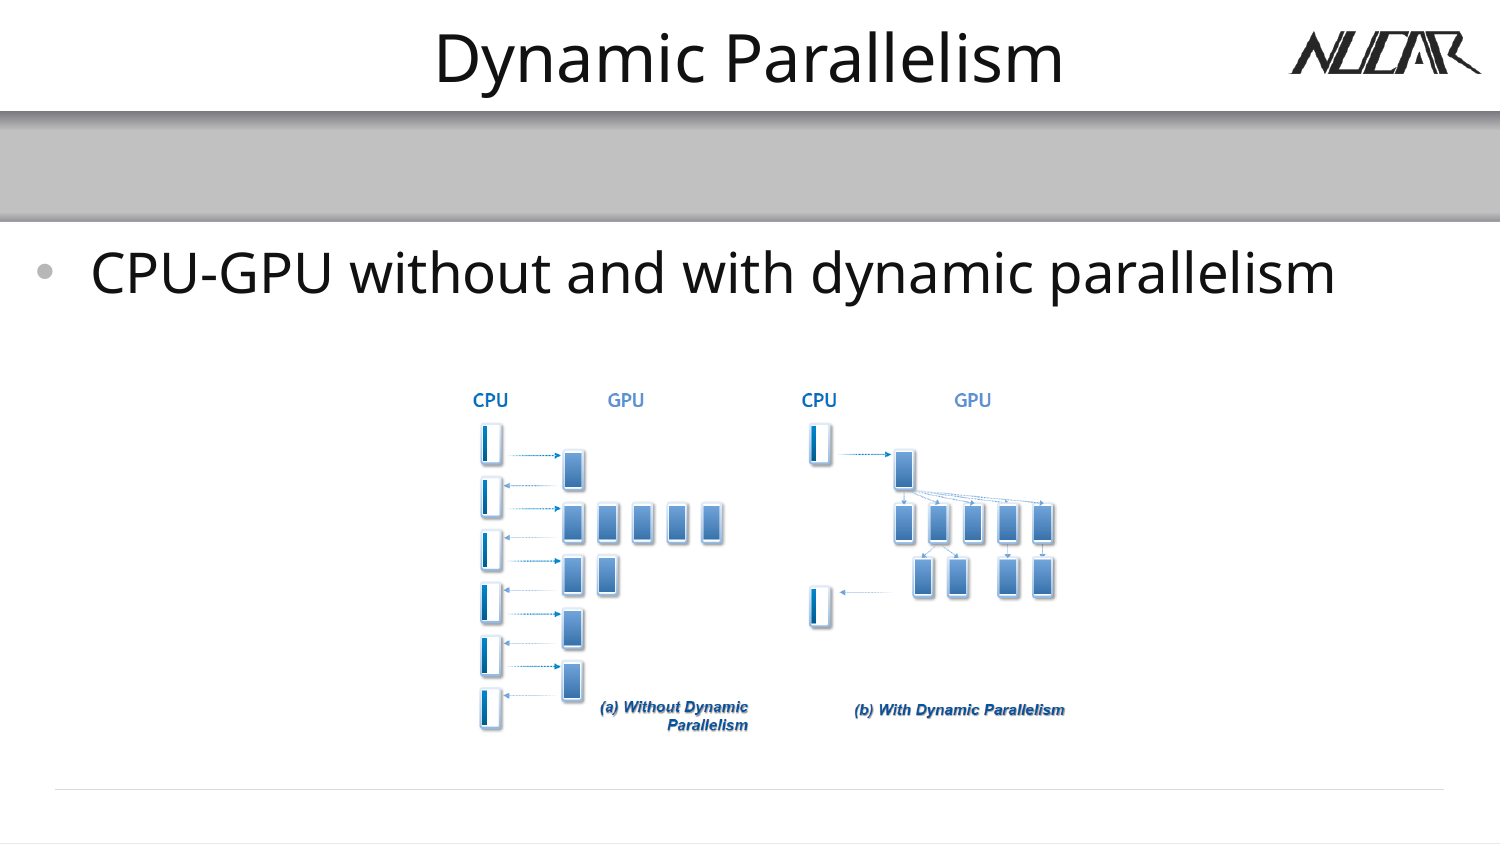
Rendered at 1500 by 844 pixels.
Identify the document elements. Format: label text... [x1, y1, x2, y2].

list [465, 384, 1074, 735]
list CPU-GPU without and with dynamic parallelism [0, 221, 1500, 735]
title Dynamic Parallelism [97, 0, 1403, 111]
